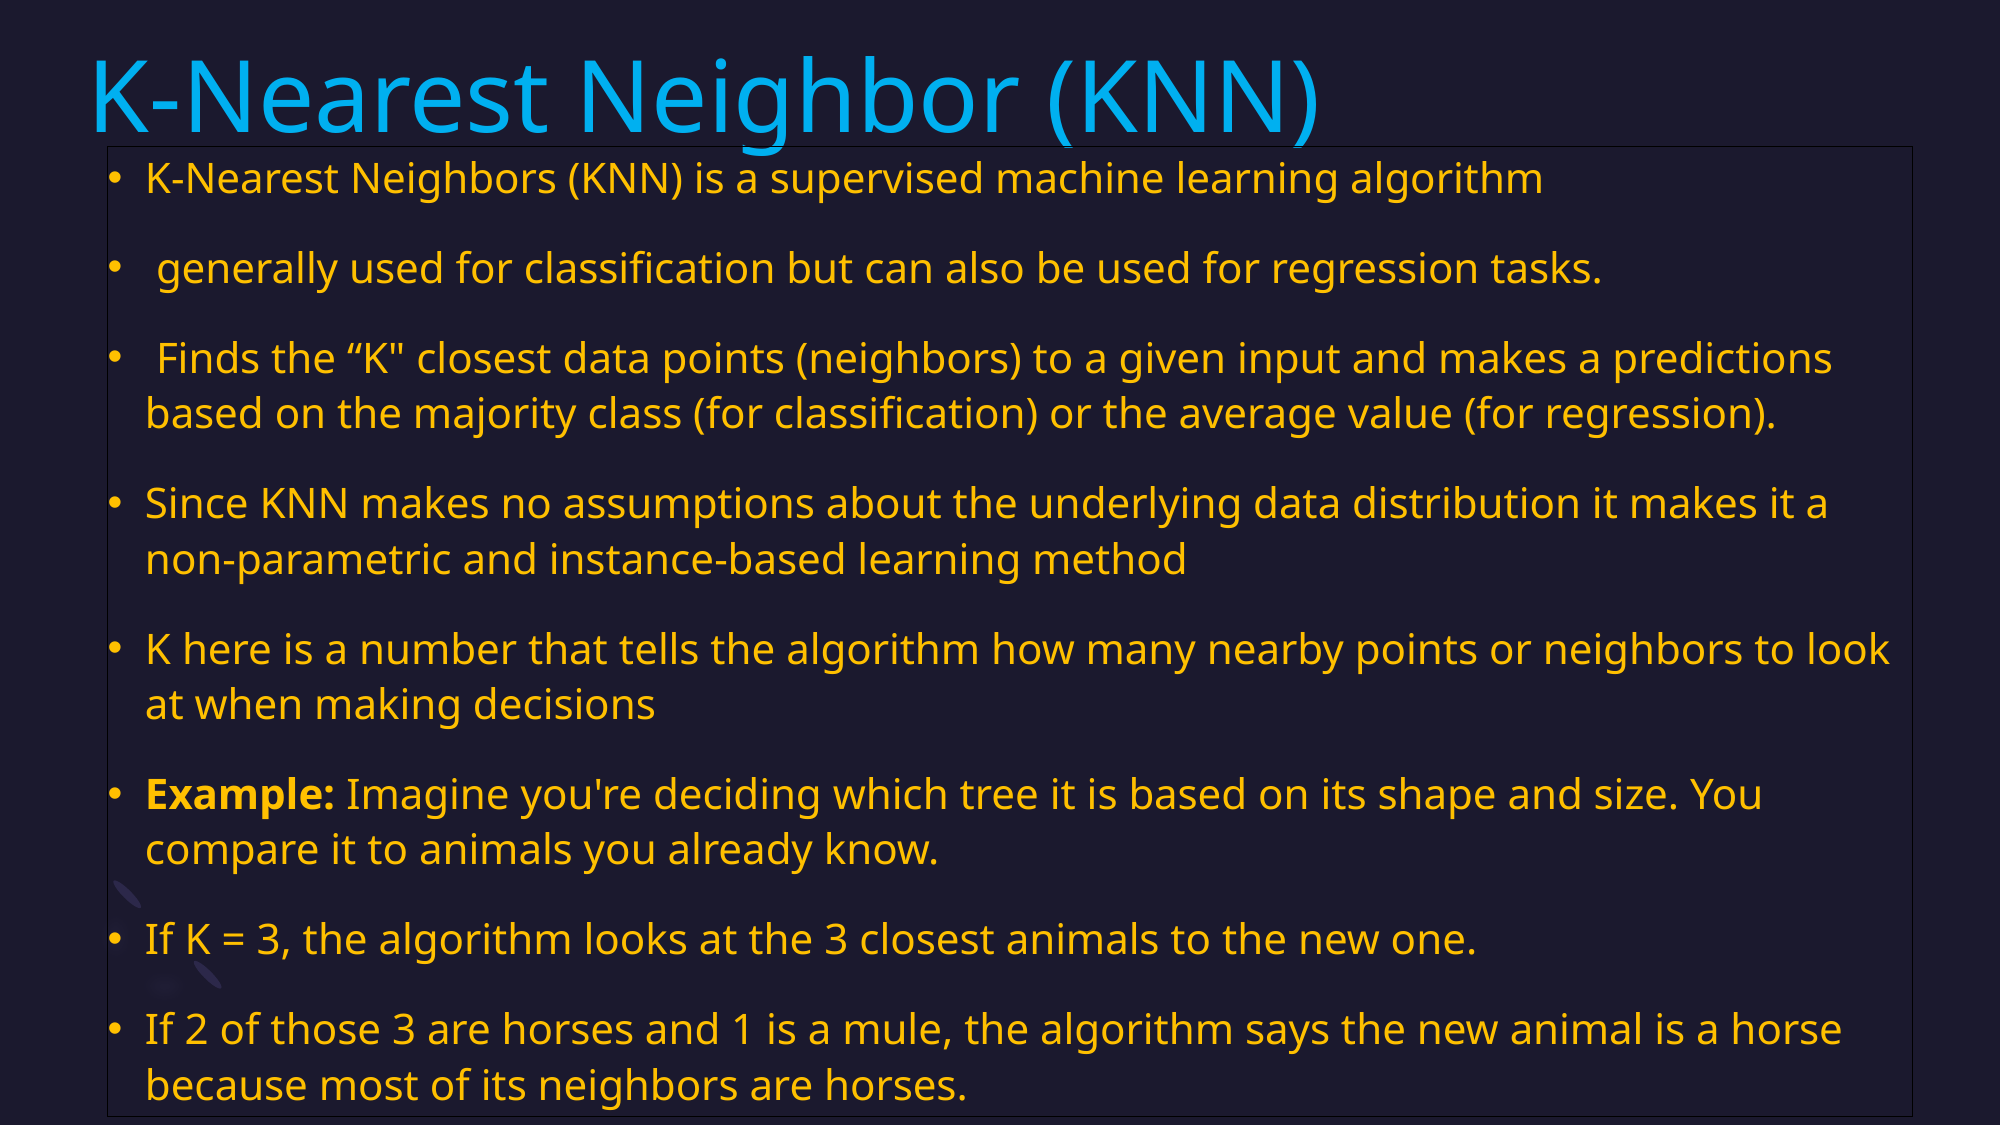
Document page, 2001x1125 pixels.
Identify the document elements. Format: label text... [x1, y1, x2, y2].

list K-Nearest Neighbors (KNN) is a supervised machine learning algorithm generally used for classification but can also be used for regression tasks. Finds the “K" closest data points (neighbors) to a given input and makes a predictions based on the majority class (for classification) or the average value (for regression). Since KNN makes no assumptions about the underlying data distribution it makes it a non-parametric and instance-based learning method K here is a number that tells the algorithm how many nearby points or neighbors to look at when making decisions Example: Imagine you're deciding which tree it is based on its shape and size. You compare it to animals you already know. If K = 3, the algorithm looks at the 3 closest animals to the new one. If 2 of those 3 are horses and 1 is a mule, the algorithm says the new animal is a horse because most of its neighbors are horses. [107, 146, 1913, 1117]
title K-Nearest Neighbor (KNN) [87, 45, 1902, 191]
